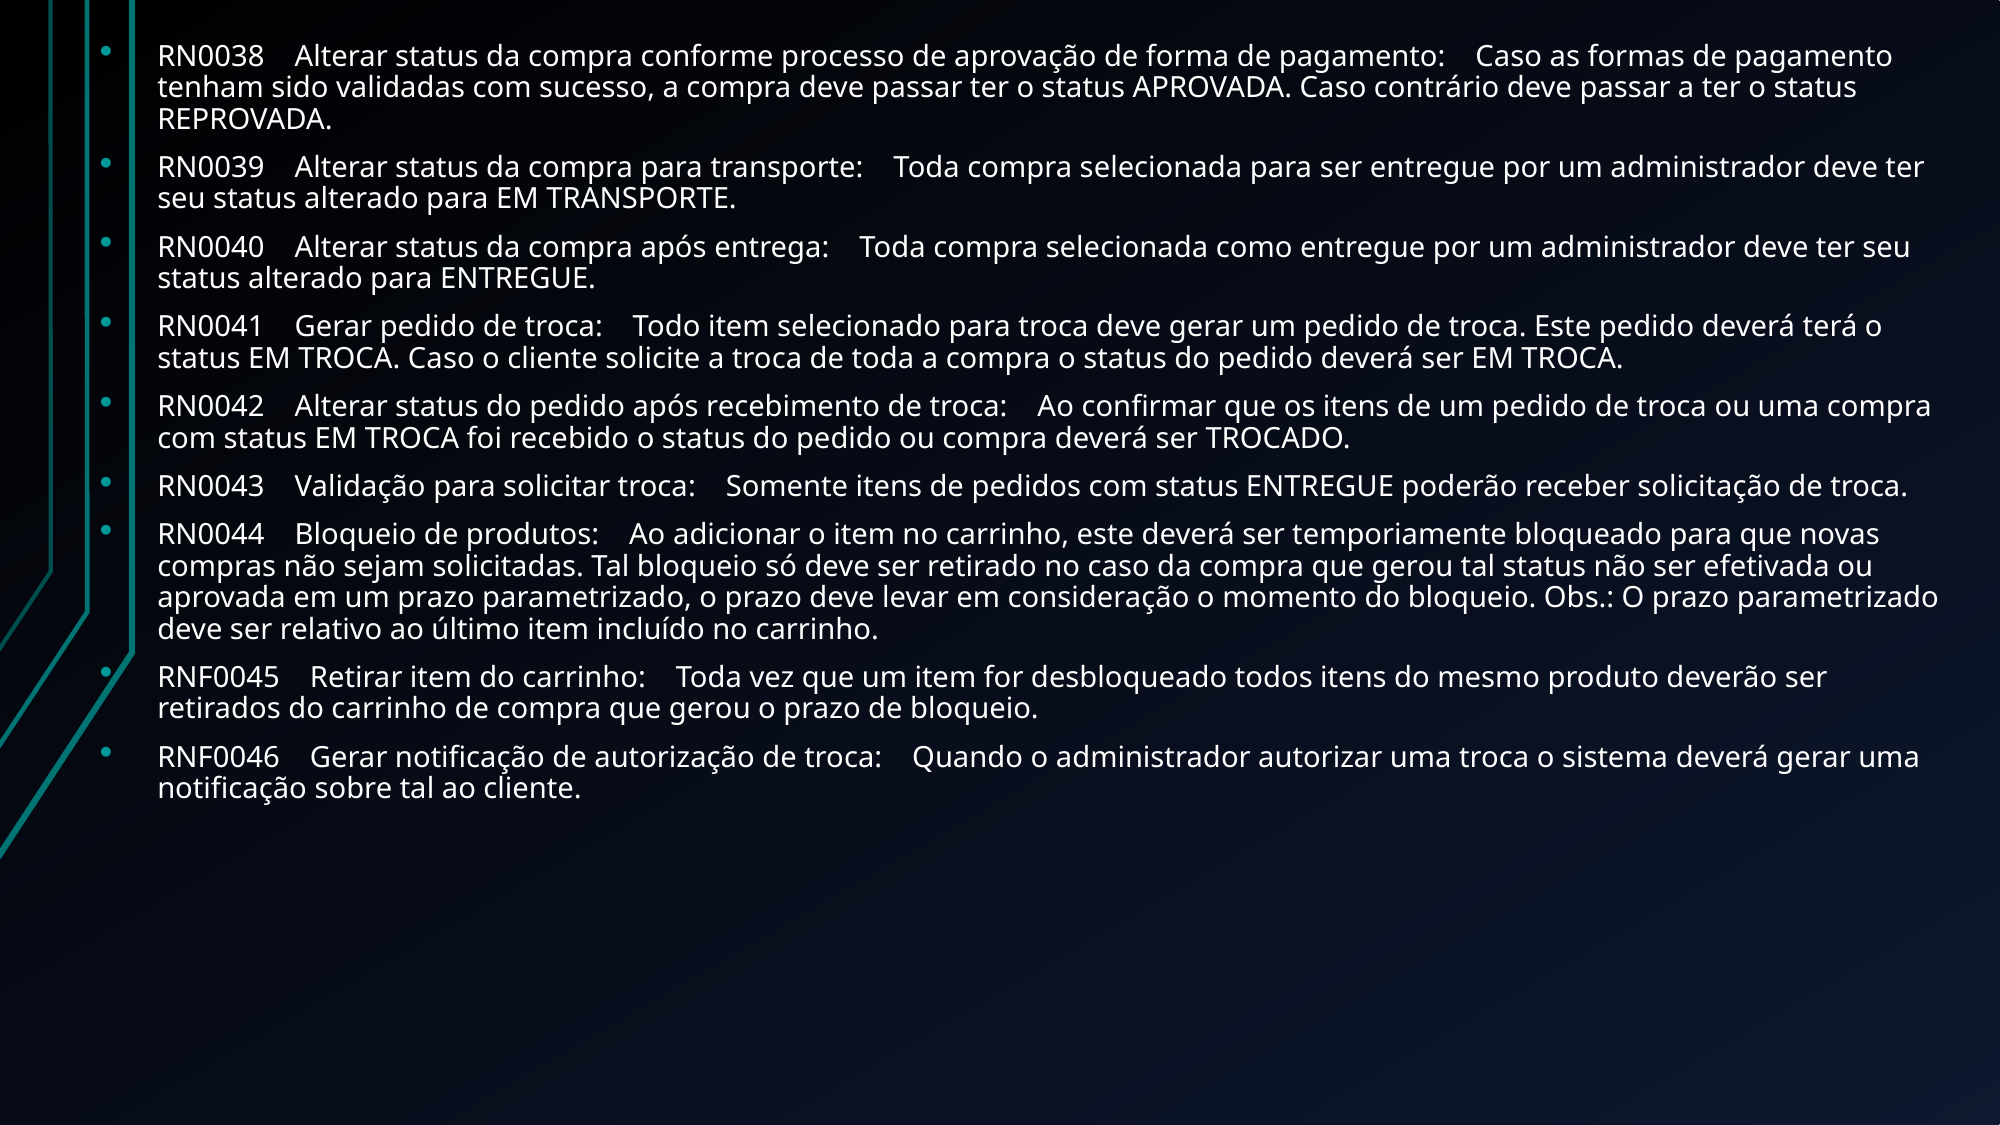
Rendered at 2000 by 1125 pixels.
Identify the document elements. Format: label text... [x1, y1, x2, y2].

list RN0038 Alterar status da compra conforme processo de aprovação de forma de pagamento: Caso as formas de pagamento tenham sido validadas com sucesso, a compra deve passar ter o status APROVADA. Caso contrário deve passar a ter o status REPROVADA. RN0039 Alterar status da compra para transporte: Toda compra selecionada para ser entregue por um administrador deve ter seu status alterado para EM TRANSPORTE. RN0040 Alterar status da compra após entrega: Toda compra selecionada como entregue por um administrador deve ter seu status alterado para ENTREGUE. RN0041 Gerar pedido de troca: Todo item selecionado para troca deve gerar um pedido de troca. Este pedido deverá terá o status EM TROCA. Caso o cliente solicite a troca de toda a compra o status do pedido deverá ser EM TROCA. RN0042 Alterar status do pedido após recebimento de troca: Ao confirmar que os itens de um pedido de troca ou uma compra com status EM TROCA foi recebido o status do pedido ou compra deverá ser TROCADO. RN0043 Validação para solicitar troca: Somente itens de pedidos com status ENTREGUE poderão receber solicitação de troca. RN0044 Bloqueio de produtos: Ao adicionar o item no carrinho, este deverá ser temporiamente bloqueado para que novas compras não sejam solicitadas. Tal bloqueio só deve ser retirado no caso da compra que gerou tal status não ser efetivada ou aprovada em um prazo parametrizado, o prazo deve levar em consideração o momento do bloqueio. Obs.: O prazo parametrizado deve ser relativo ao último item incluído no carrinho. RNF0045 Retirar item do carrinho: Toda vez que um item for desbloqueado todos itens do mesmo produto deverão ser retirados do carrinho de compra que gerou o prazo de bloqueio. RNF0046 Gerar notificação de autorização de troca: Quando o administrador autorizar uma troca o sistema deverá gerar uma notificação sobre tal ao cliente. [31, 30, 1969, 1106]
